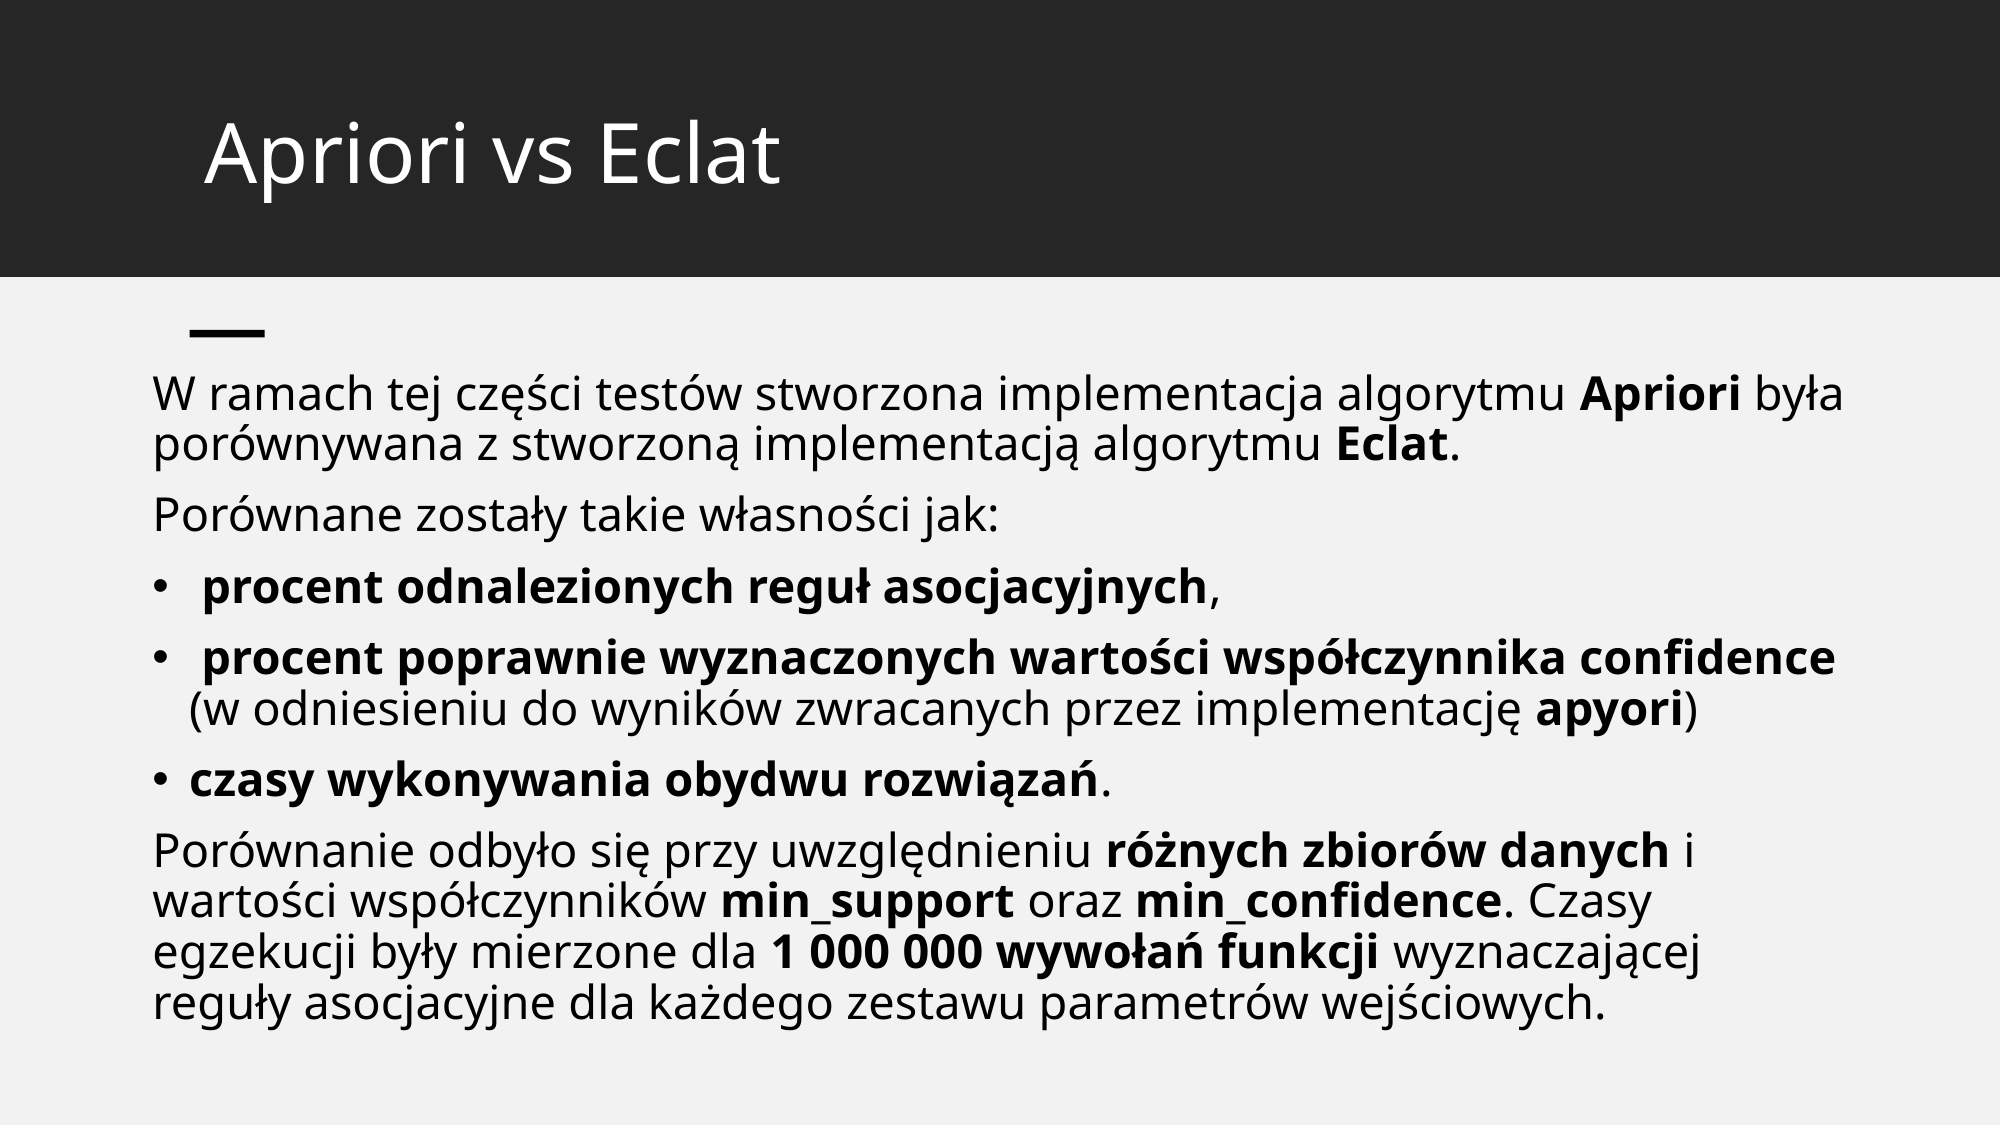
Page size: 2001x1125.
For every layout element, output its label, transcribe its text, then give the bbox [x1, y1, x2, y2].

text_box [0, 275, 2000, 1125]
title Apriori vs Eclat [189, 104, 1812, 253]
text_box [0, 0, 2000, 275]
text_box [188, 328, 266, 339]
list W ramach tej części testów stworzona implementacja algorytmu Apriori była porównywana z stworzoną implementacją algorytmu Eclat. Porównane zostały takie własności jak: procent odnalezionych reguł asocjacyjnych, procent poprawnie wyznaczonych wartości współczynnika confidence (w odniesieniu do wyników zwracanych przez implementację apyori) czasy wykonywania obydwu rozwiązań. Porównanie odbyło się przy uwzględnieniu różnych zbiorów danych i wartości współczynników min_support oraz min_confidence. Czasy egzekucji były mierzone dla 1 000 000 wywołań funkcji wyznaczającej reguły asocjacyjne dla każdego zestawu parametrów wejściowych. [137, 362, 1863, 1076]
